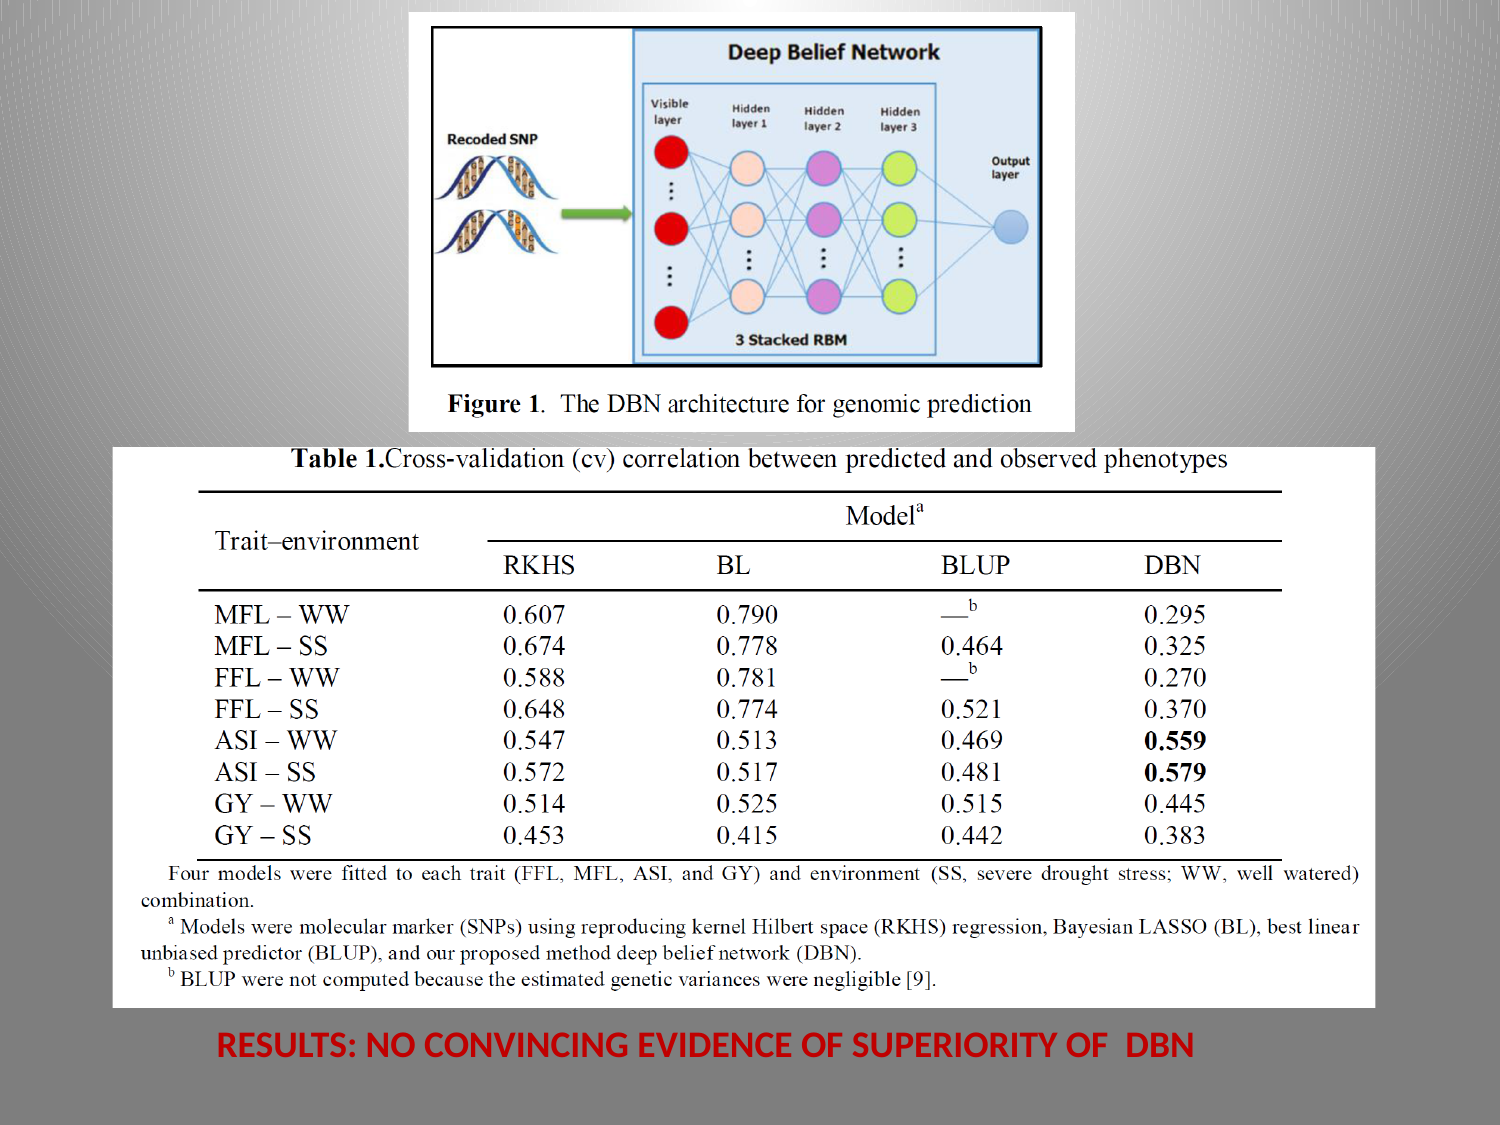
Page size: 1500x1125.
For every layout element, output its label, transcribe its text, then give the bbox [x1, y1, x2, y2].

picture [408, 12, 1076, 432]
picture [112, 447, 1376, 1008]
text_box RESULTS: NO CONVINCING EVIDENCE OF SUPERIORITY OF DBN [201, 1015, 1211, 1073]
